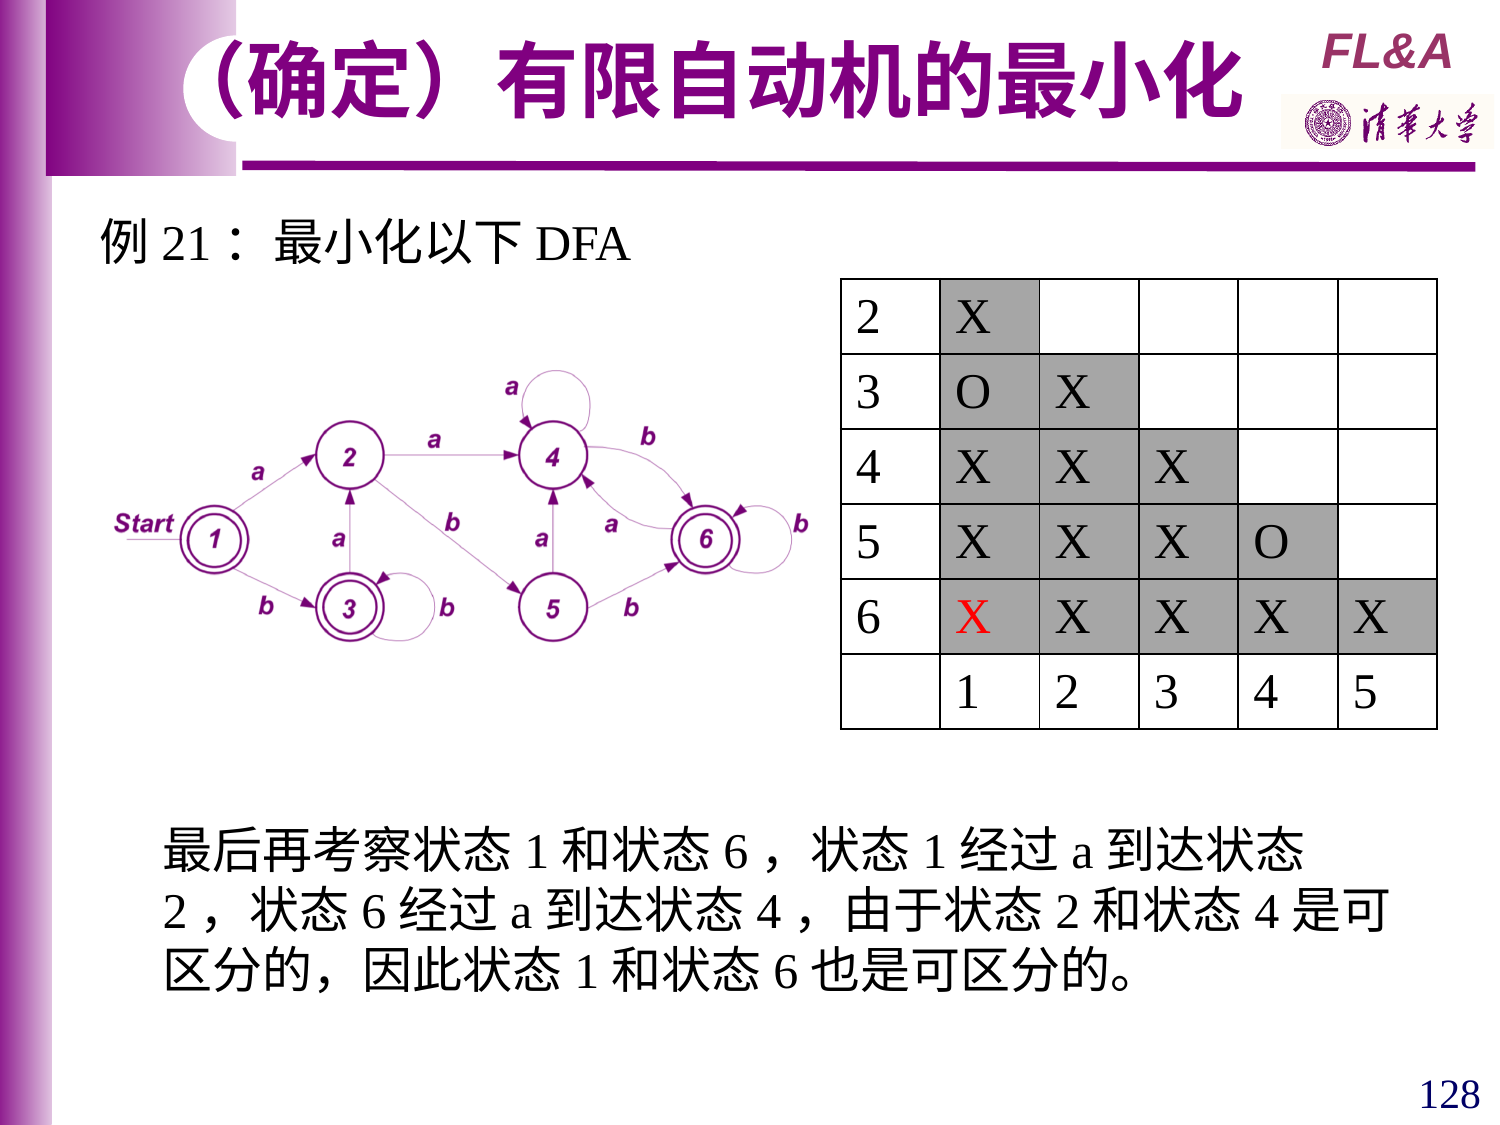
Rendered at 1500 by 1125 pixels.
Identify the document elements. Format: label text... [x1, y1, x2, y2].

table_header [1339, 280, 1436, 353]
table_cell X [1239, 580, 1337, 653]
table_cell 4 [842, 430, 939, 503]
table_cell 5 [842, 505, 939, 578]
table_cell X [1140, 505, 1237, 578]
table_cell X [1140, 580, 1237, 653]
table_cell X [941, 505, 1039, 578]
picture [1281, 94, 1495, 149]
table_cell [1339, 430, 1436, 503]
table_cell X [1040, 430, 1138, 503]
table_cell X [1040, 505, 1138, 578]
table_cell X [941, 430, 1039, 503]
table_cell X [1040, 580, 1138, 653]
table_cell [1239, 355, 1337, 428]
text_box 最后再考察状态1和状态6，状态1经过a到达状态2，状态6经过a到达状态4，由于状态2和状态4是可区分的，因此状态1和状态6也是可区分的。 [147, 811, 1412, 1007]
table_cell 3 [842, 355, 939, 428]
text_box （确定）有限自动机的最小化 [148, 32, 1261, 137]
text_box 例21：最小化以下DFA [84, 202, 1436, 278]
table_cell X [1040, 355, 1138, 428]
table_cell 3 [1140, 655, 1237, 728]
table_cell X [1140, 430, 1237, 503]
table_cell [1339, 355, 1436, 428]
table_cell [1239, 430, 1337, 503]
table_header X [941, 280, 1039, 353]
table_cell 4 [1239, 655, 1337, 728]
table_cell O [941, 355, 1039, 428]
table_cell 6 [842, 580, 939, 653]
table_cell X [941, 580, 1039, 653]
table_cell O [1239, 505, 1337, 578]
table_cell [1140, 355, 1237, 428]
table_header [1040, 280, 1138, 353]
table_cell X [1339, 580, 1436, 653]
table_cell 1 [941, 655, 1039, 728]
table_cell 5 [1339, 655, 1436, 728]
table_header [1140, 280, 1237, 353]
table_header [1239, 280, 1337, 353]
table_header 2 [842, 280, 939, 353]
picture [112, 361, 813, 646]
table_cell [842, 655, 939, 728]
table_cell 2 [1040, 655, 1138, 728]
table_cell [1339, 505, 1436, 578]
text_box 128 [1376, 1059, 1500, 1125]
